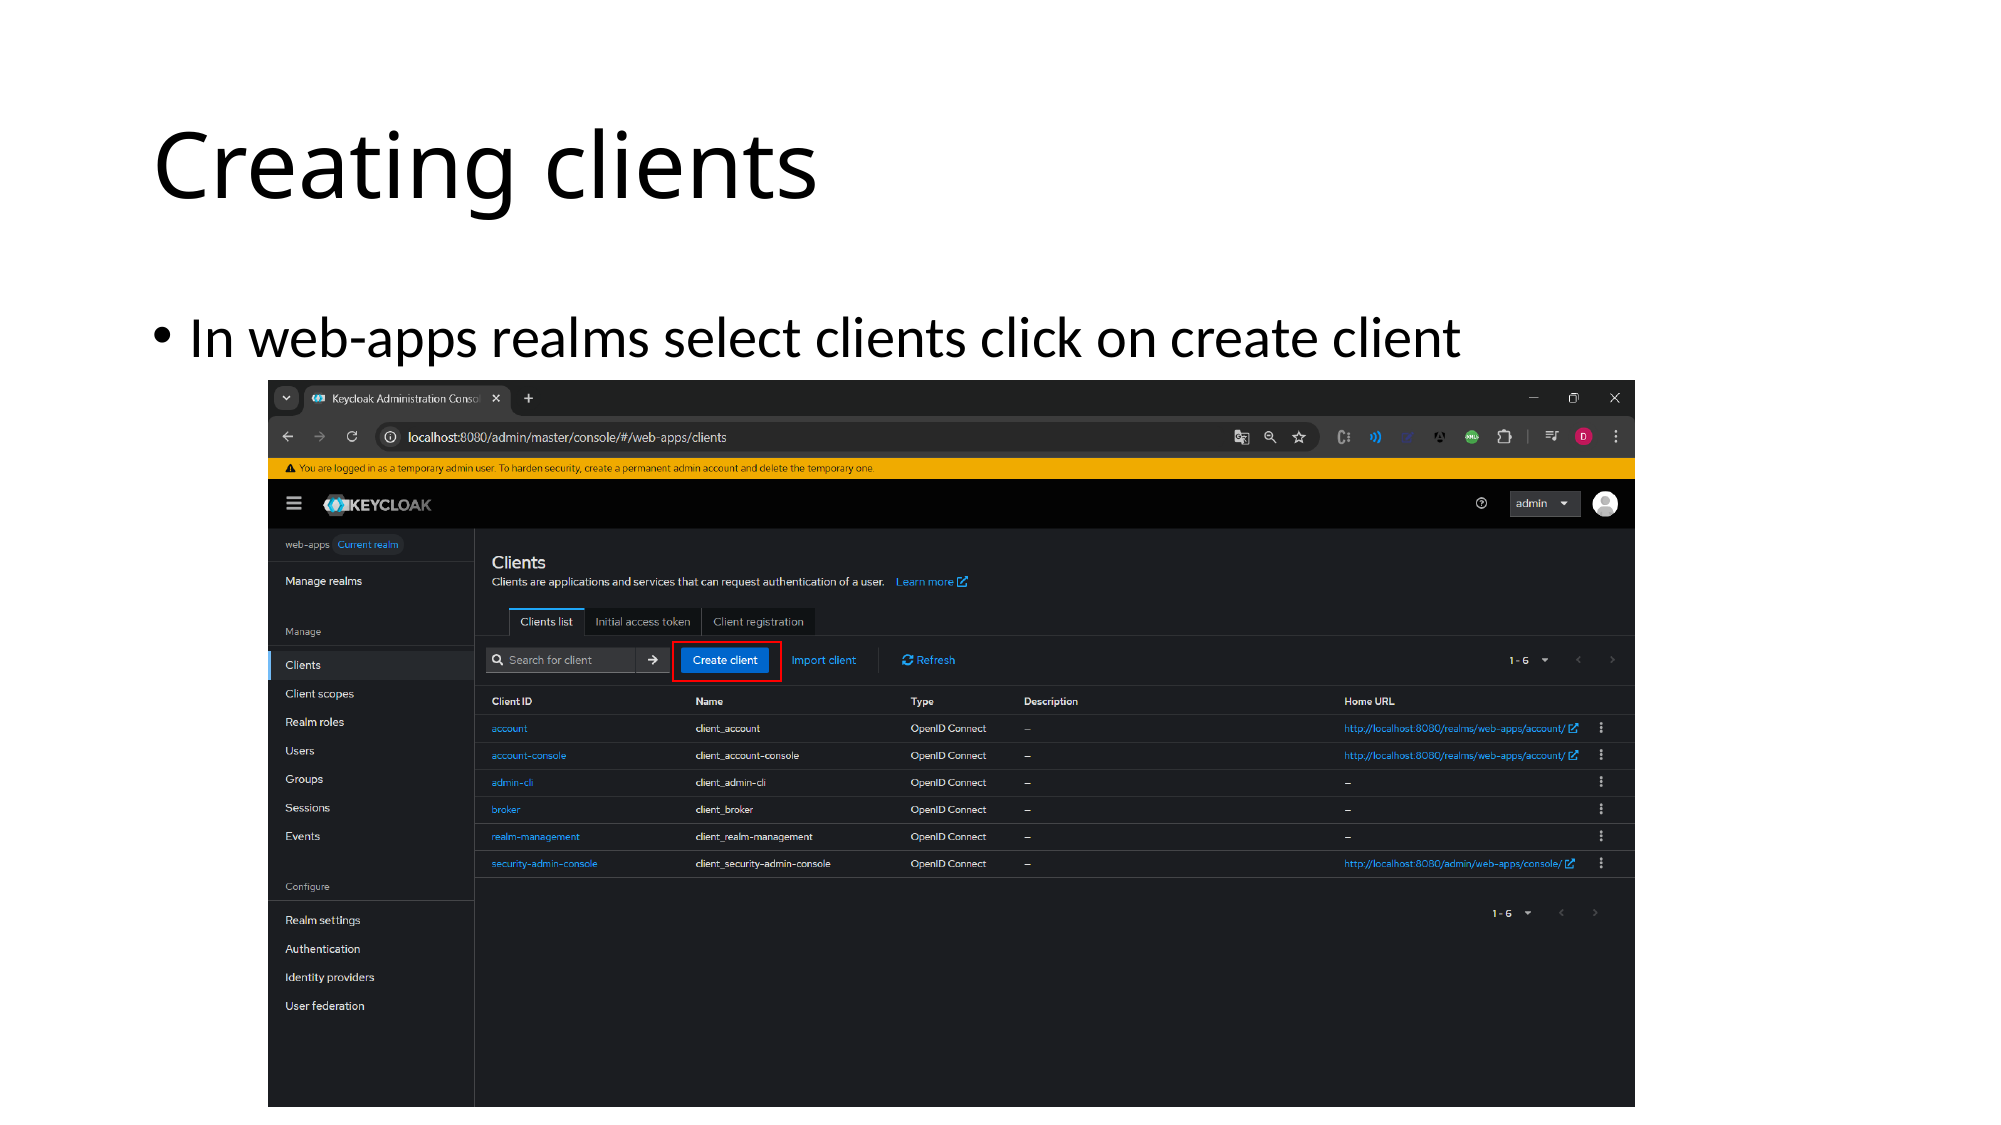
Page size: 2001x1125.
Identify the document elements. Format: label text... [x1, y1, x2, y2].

picture [268, 380, 1635, 1107]
list In web-apps realms select clients click on create client [137, 299, 1863, 1014]
title Creating clients [137, 59, 1863, 278]
